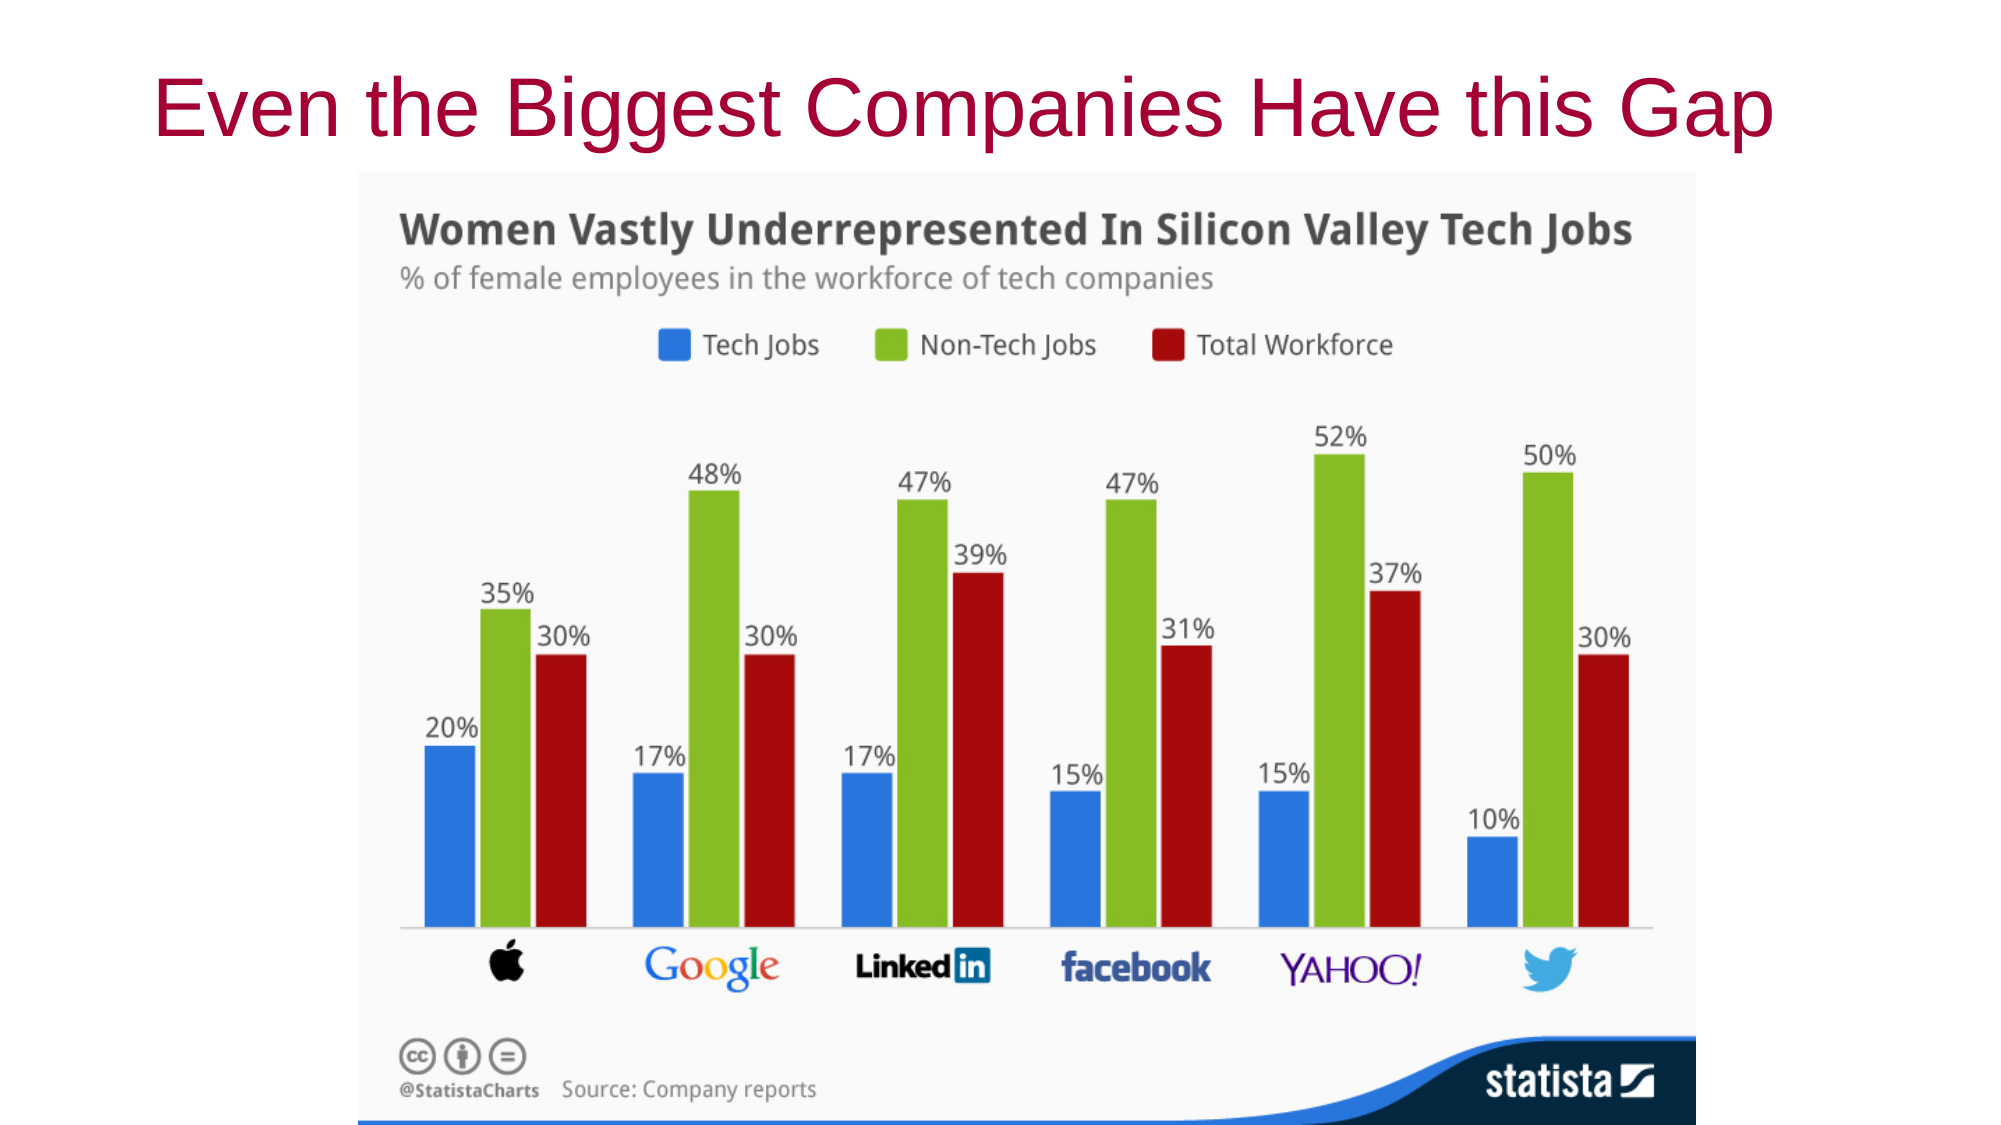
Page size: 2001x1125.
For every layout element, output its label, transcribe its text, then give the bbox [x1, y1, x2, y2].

picture [0, 0, 2001, 1125]
list Even the Biggest Companies Have this Gap [137, 56, 1863, 173]
